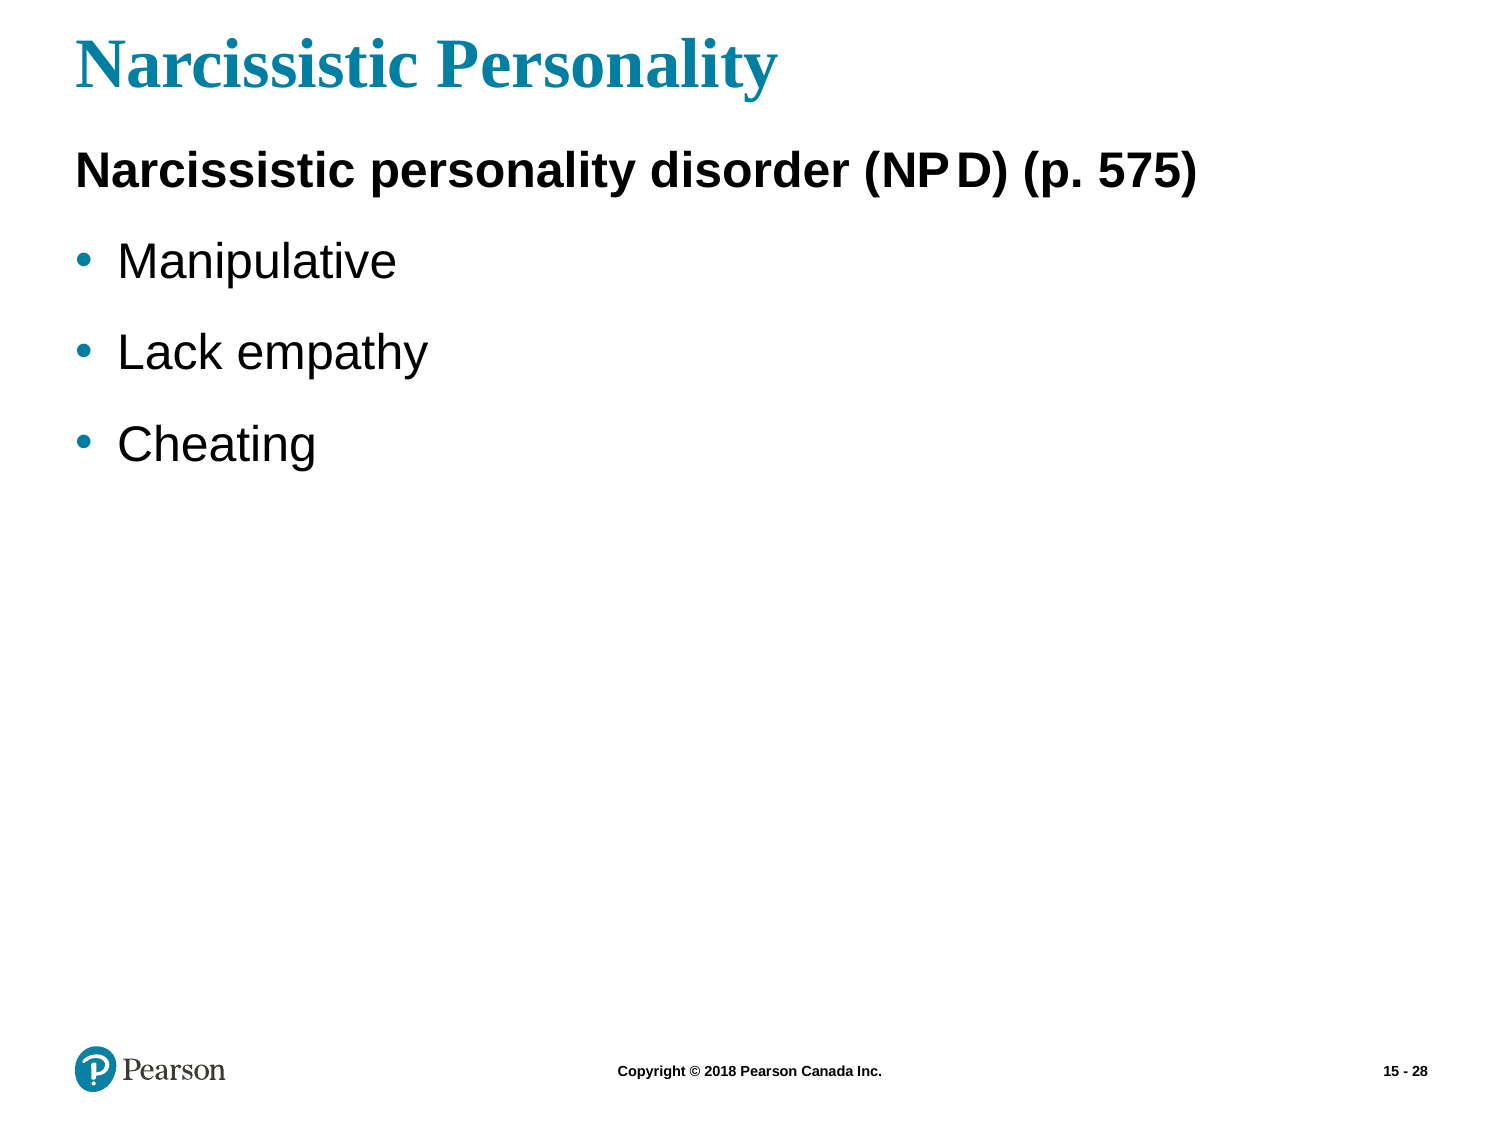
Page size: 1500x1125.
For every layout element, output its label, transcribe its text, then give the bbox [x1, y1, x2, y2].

title Narcissistic Personality [75, 6, 1425, 113]
list Narcissistic personality disorder (N P D) (p. 575) Manipulative Lack empathy Cheating [75, 137, 1425, 475]
